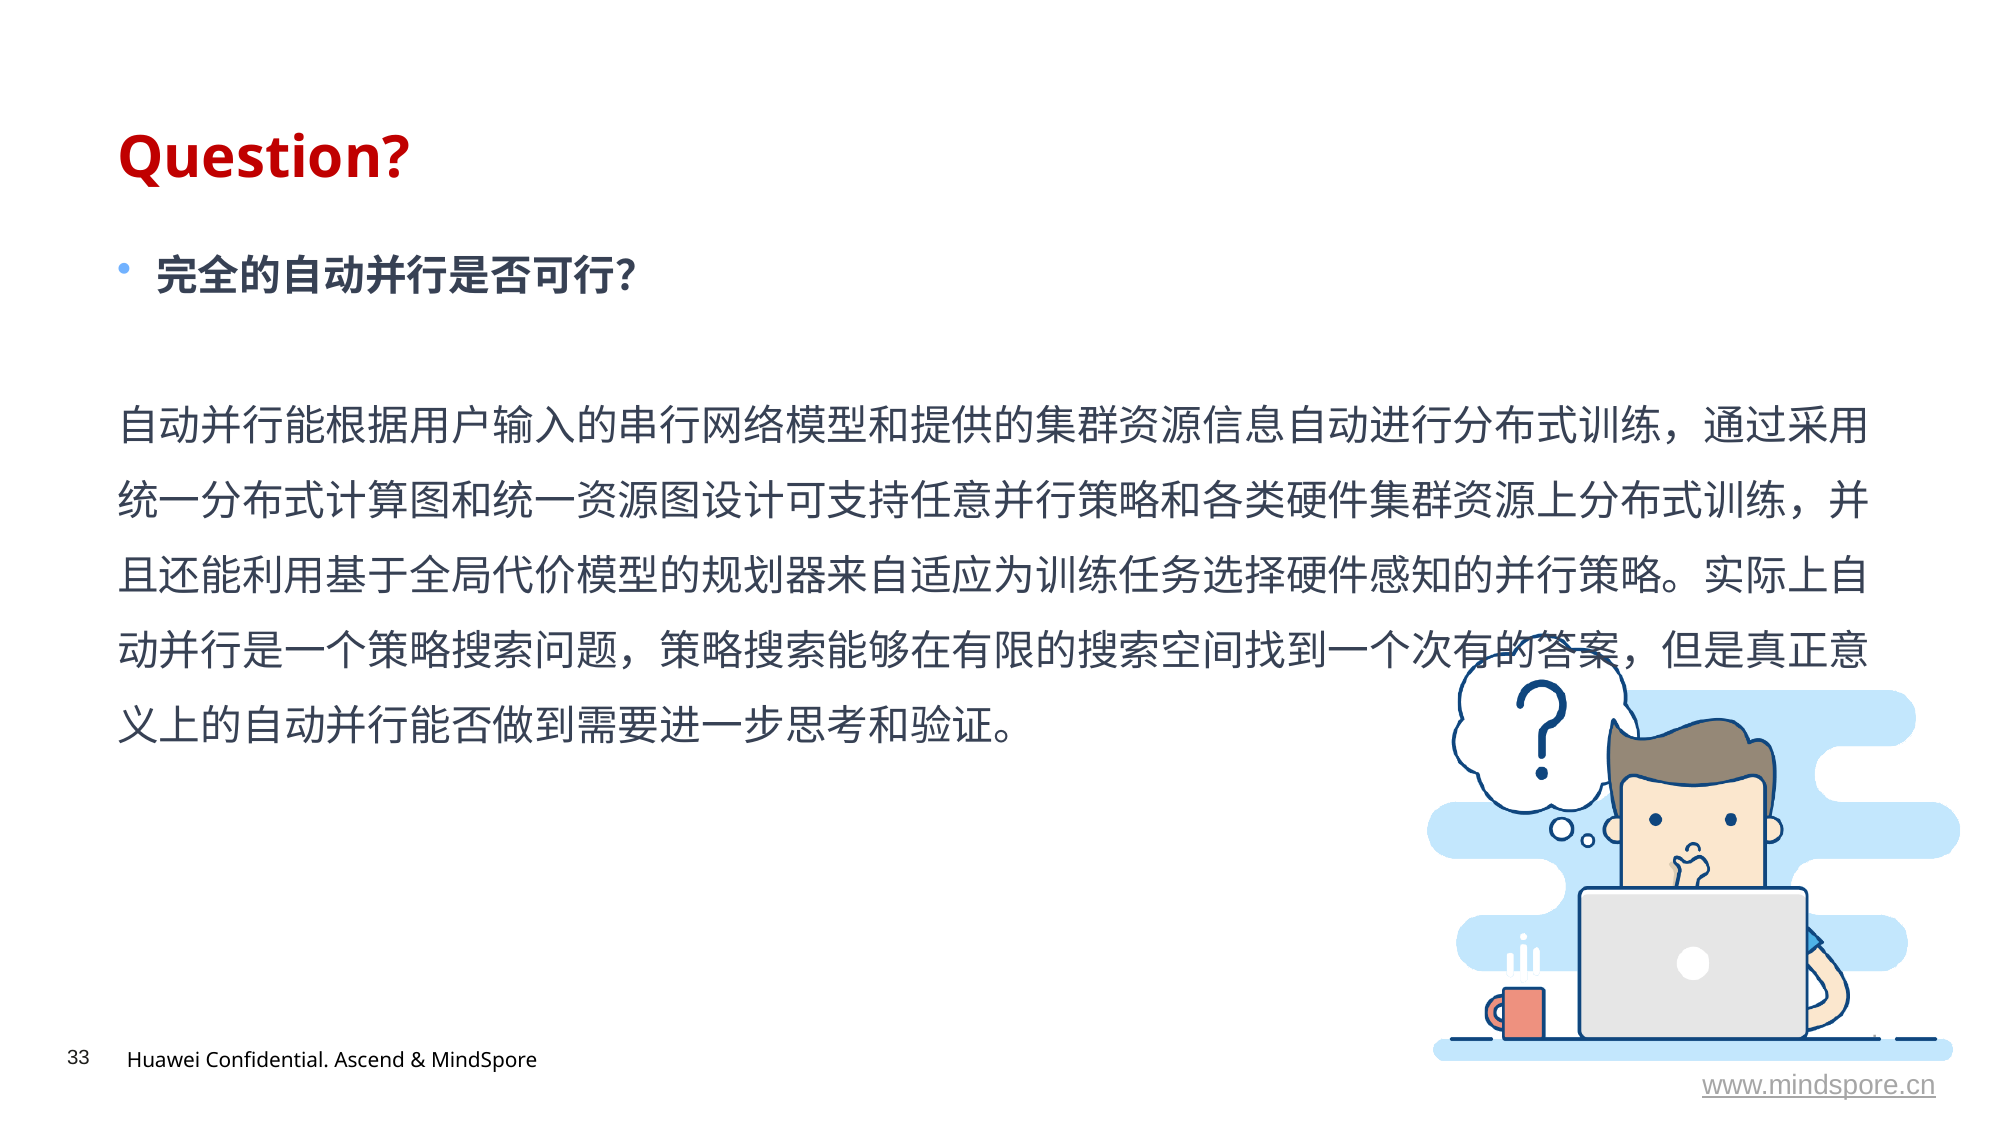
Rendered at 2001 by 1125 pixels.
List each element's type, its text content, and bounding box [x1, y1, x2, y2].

list 完全的自动并行是否可行？ 自动并行能根据用户输入的串行网络模型和提供的集群资源信息自动进行分布式训练，通过采用统一分布式计算图和统一资源图设计可支持任意并行策略和各类硬件集群资源上分布式训练，并且还能利用基于全局代价模型的规划器来自适应为训练任务选择硬件感知的并行策略。实际上自动并行是一个策略搜索问题，策略搜索能够在有限的搜索空间找到一个次有的答案，但是真正意义上的自动并行能否做到需要进一步思考和验证。 [102, 231, 1901, 988]
title Question? [102, 111, 1901, 209]
picture [1413, 621, 1979, 1071]
